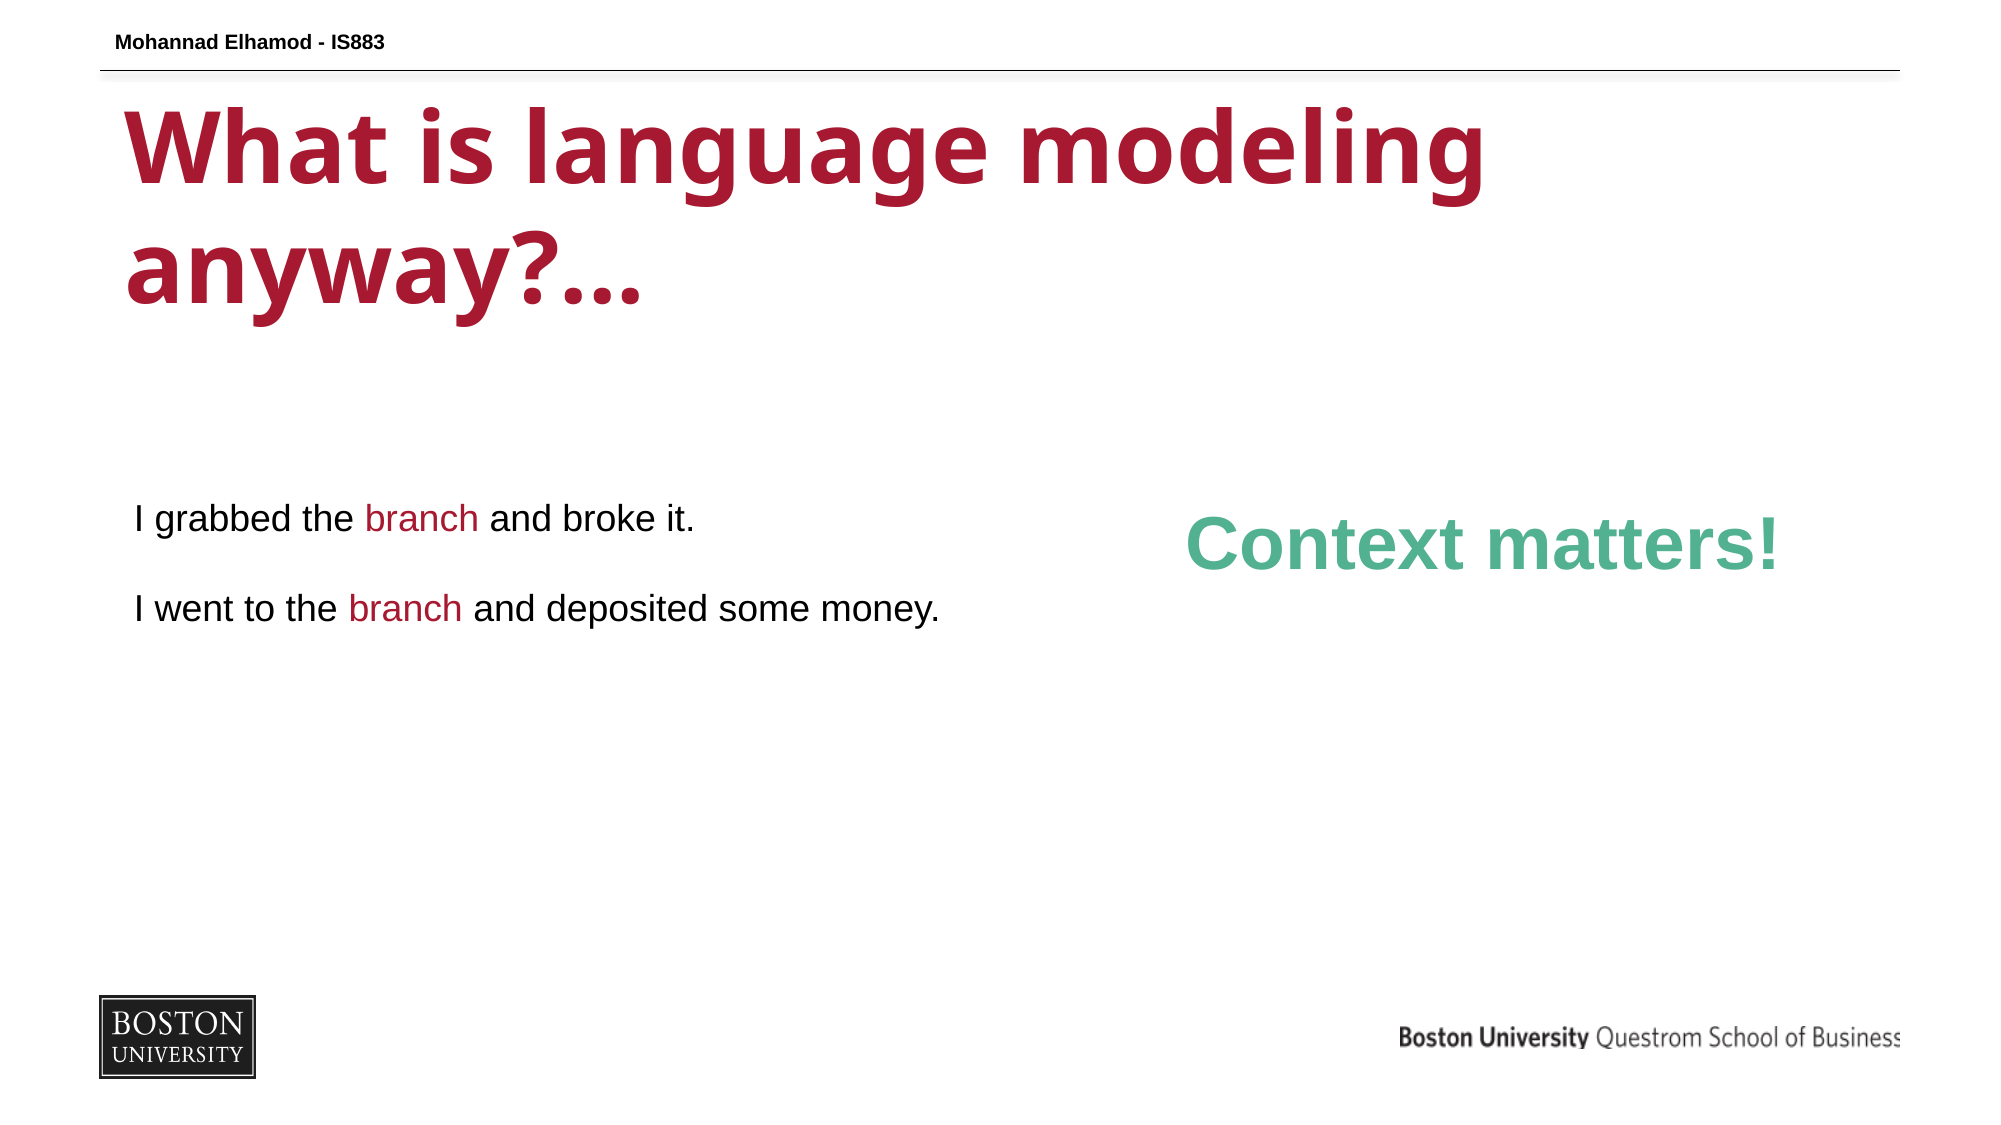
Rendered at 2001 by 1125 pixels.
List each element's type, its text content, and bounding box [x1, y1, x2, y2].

picture [99, 995, 256, 1079]
text_box I grabbed the branch and broke it. I went to the branch and deposited some money. [119, 486, 956, 637]
text_box Context matters! [1170, 486, 1803, 592]
footer Mohannad Elhamod - IS883 [99, 10, 734, 71]
title What is language modeling anyway?... [109, 137, 1900, 270]
